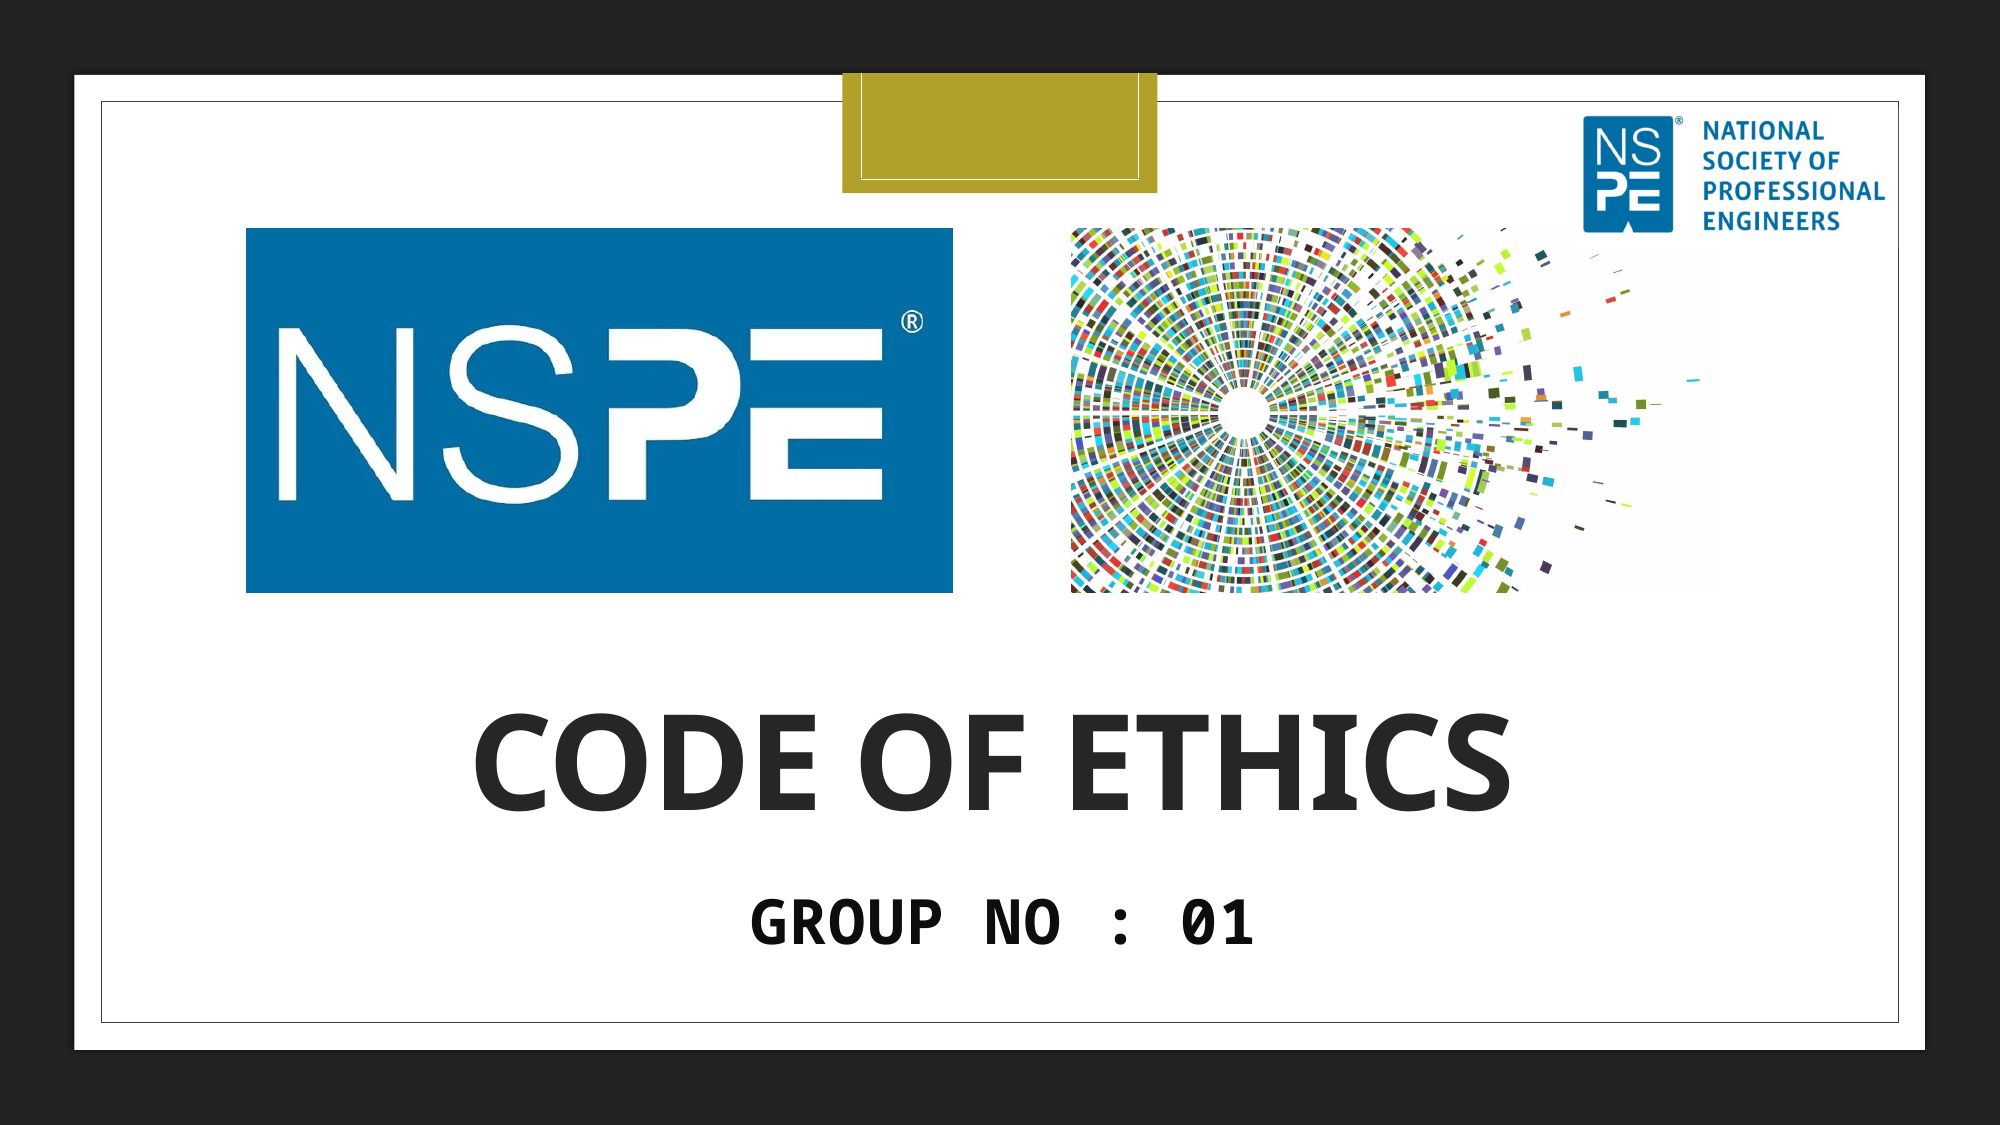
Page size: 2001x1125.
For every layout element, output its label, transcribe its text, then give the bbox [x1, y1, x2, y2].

title CODE OF ETHICS [193, 650, 1790, 891]
text_box [841, 72, 1158, 194]
picture [277, 326, 419, 505]
picture [440, 322, 579, 506]
text_box GROUP NO : 01 [270, 874, 1737, 950]
text_box [0, 0, 2000, 1125]
picture [490, 386, 507, 391]
picture [1071, 109, 1899, 593]
text_box [74, 74, 1925, 1050]
text_box [101, 101, 1899, 1023]
picture [748, 325, 883, 366]
picture [900, 308, 924, 336]
picture [605, 326, 743, 503]
picture [385, 329, 389, 341]
picture [747, 404, 883, 503]
